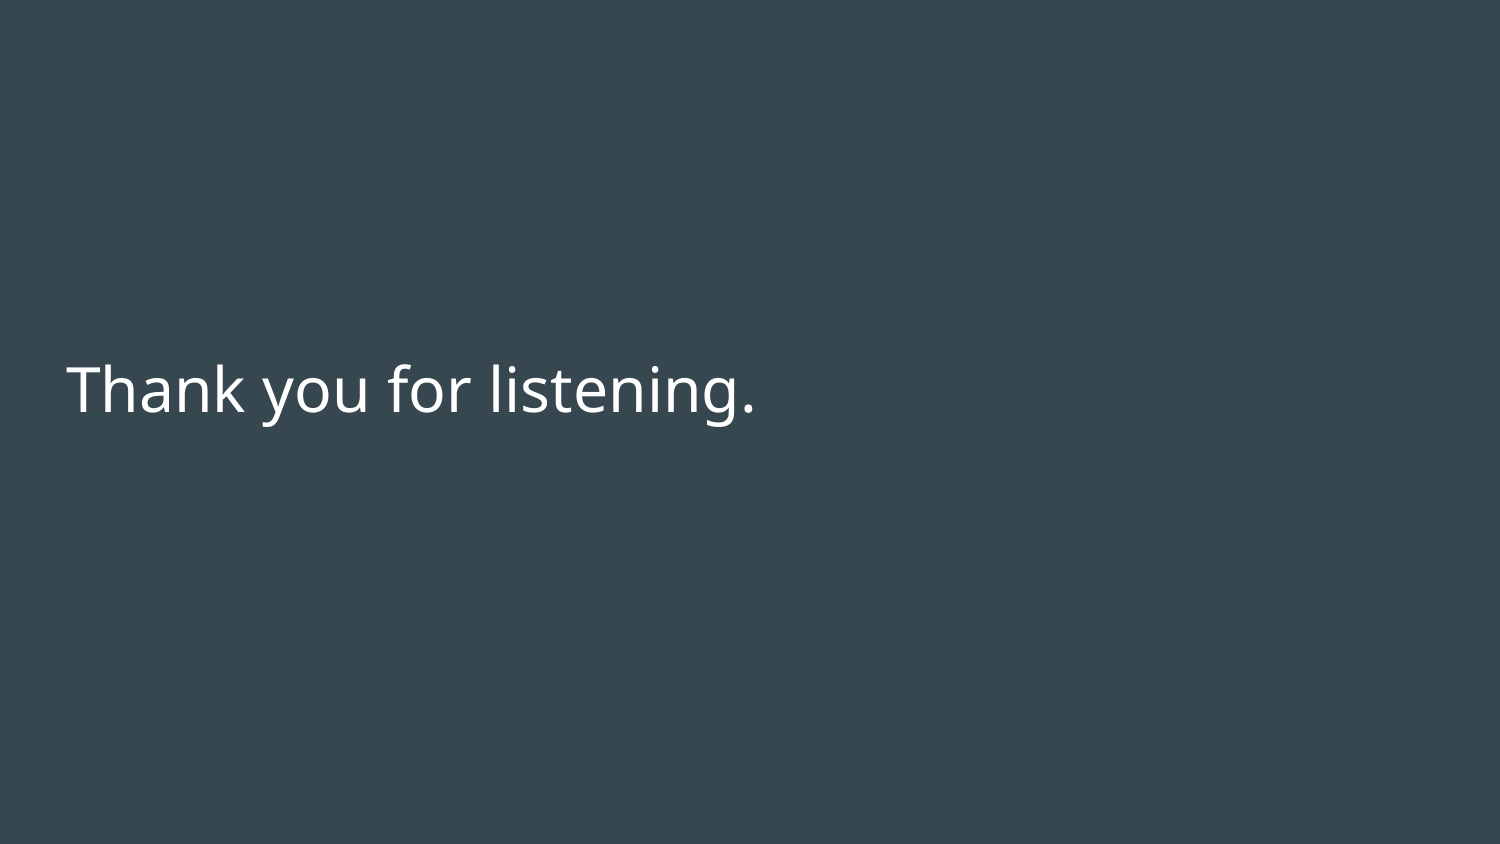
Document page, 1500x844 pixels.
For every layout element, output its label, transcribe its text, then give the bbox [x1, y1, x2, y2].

title Thank you for listening. [51, 335, 1449, 430]
